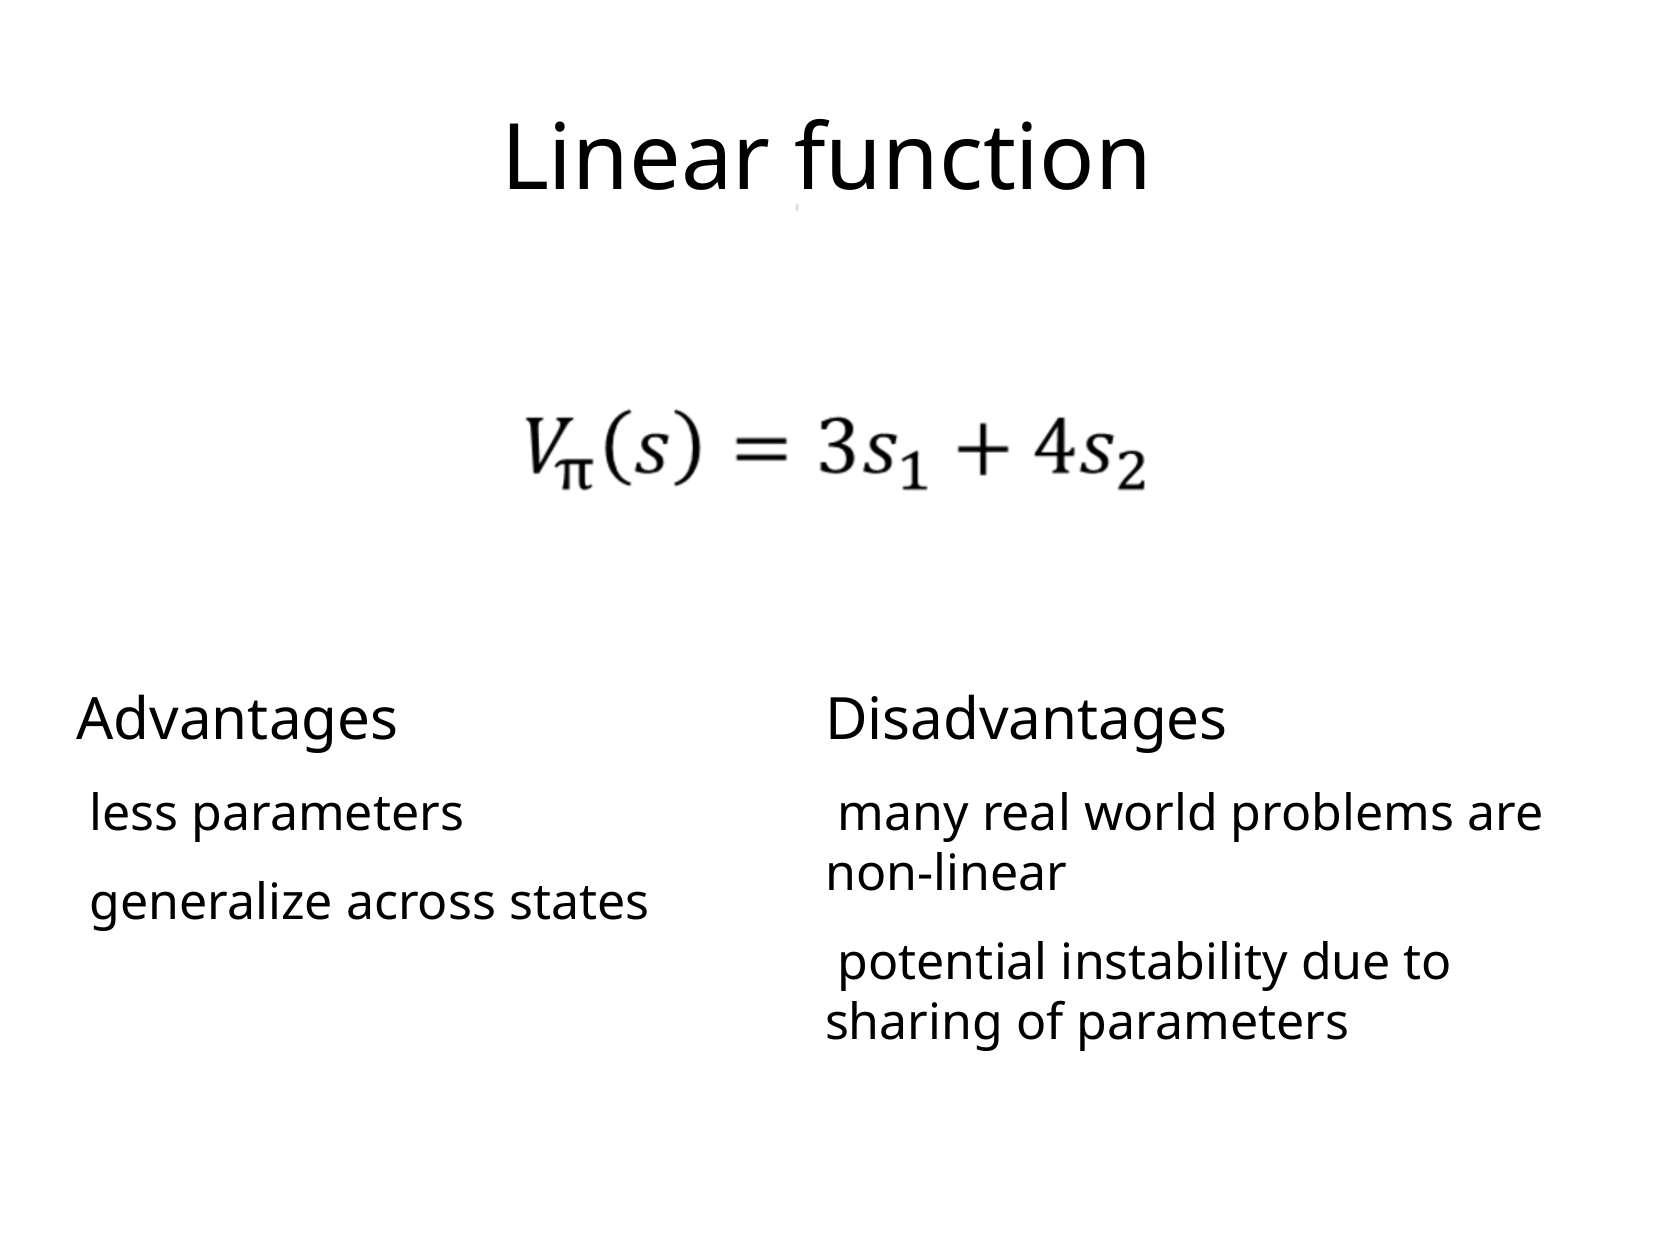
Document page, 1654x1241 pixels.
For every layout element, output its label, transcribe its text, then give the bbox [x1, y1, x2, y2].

title Linear function [82, 49, 1571, 257]
list Advantages less parameters generalize across states [76, 680, 805, 1182]
picture [407, 204, 1315, 694]
text_box Disadvantages many real world problems are non-linear potential instability due to sharing of parameters [825, 680, 1571, 1181]
